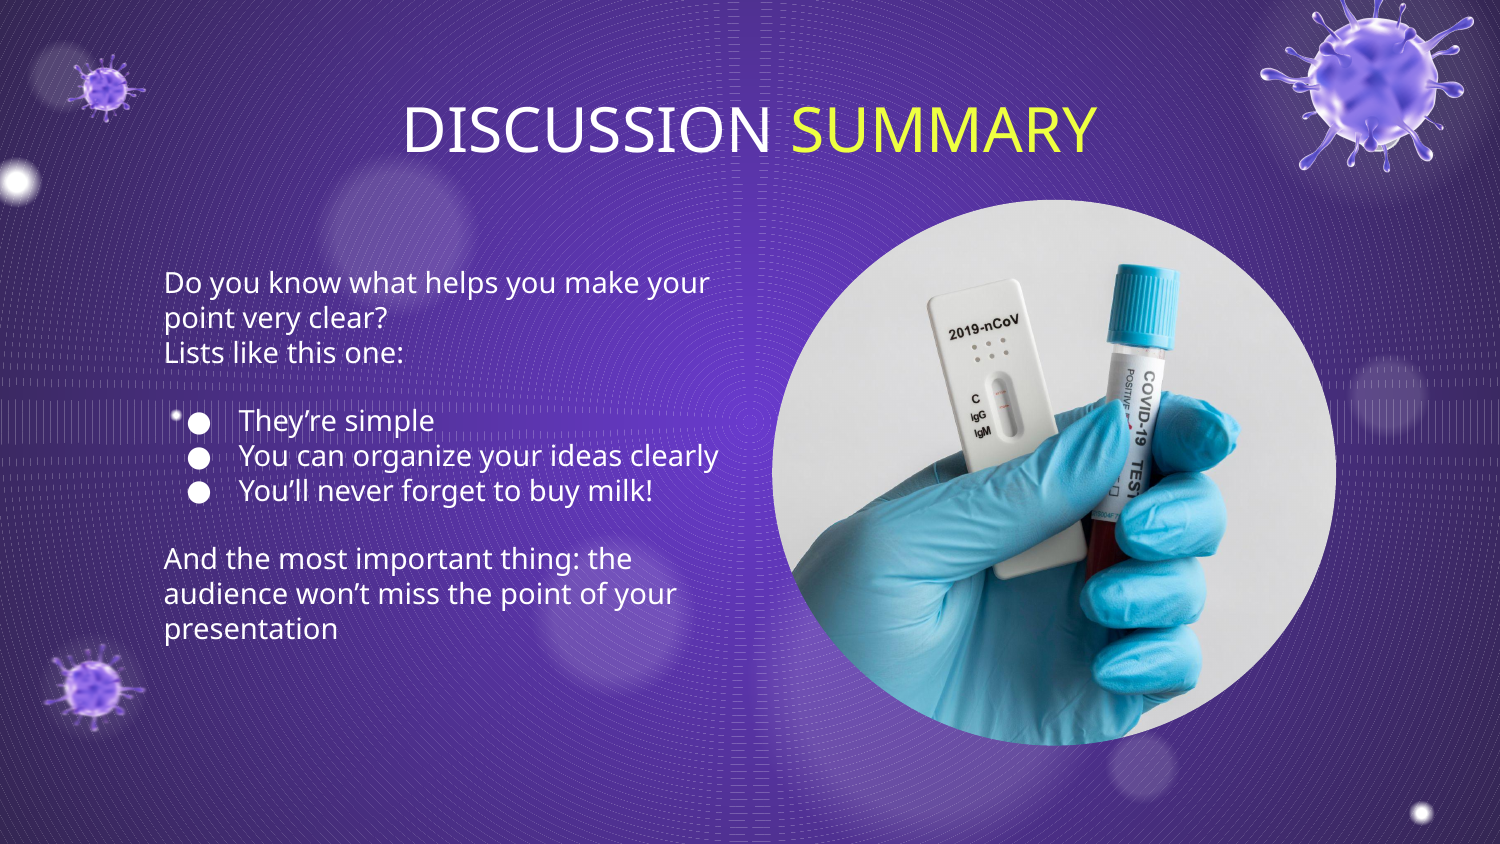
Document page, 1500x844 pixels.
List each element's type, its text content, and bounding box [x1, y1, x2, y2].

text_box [0, 590, 192, 785]
picture [771, 199, 1337, 746]
title DISCUSSION SUMMARY [116, 88, 1208, 167]
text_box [1213, 0, 1500, 237]
picture [63, 50, 149, 127]
list Do you know what helps you make your point very clear? Lists like this one: They’re simple You can organize your ideas clearly You’ll never forget to buy milk! And the most important thing: the audience won’t miss the point of your presentation [148, 222, 741, 688]
